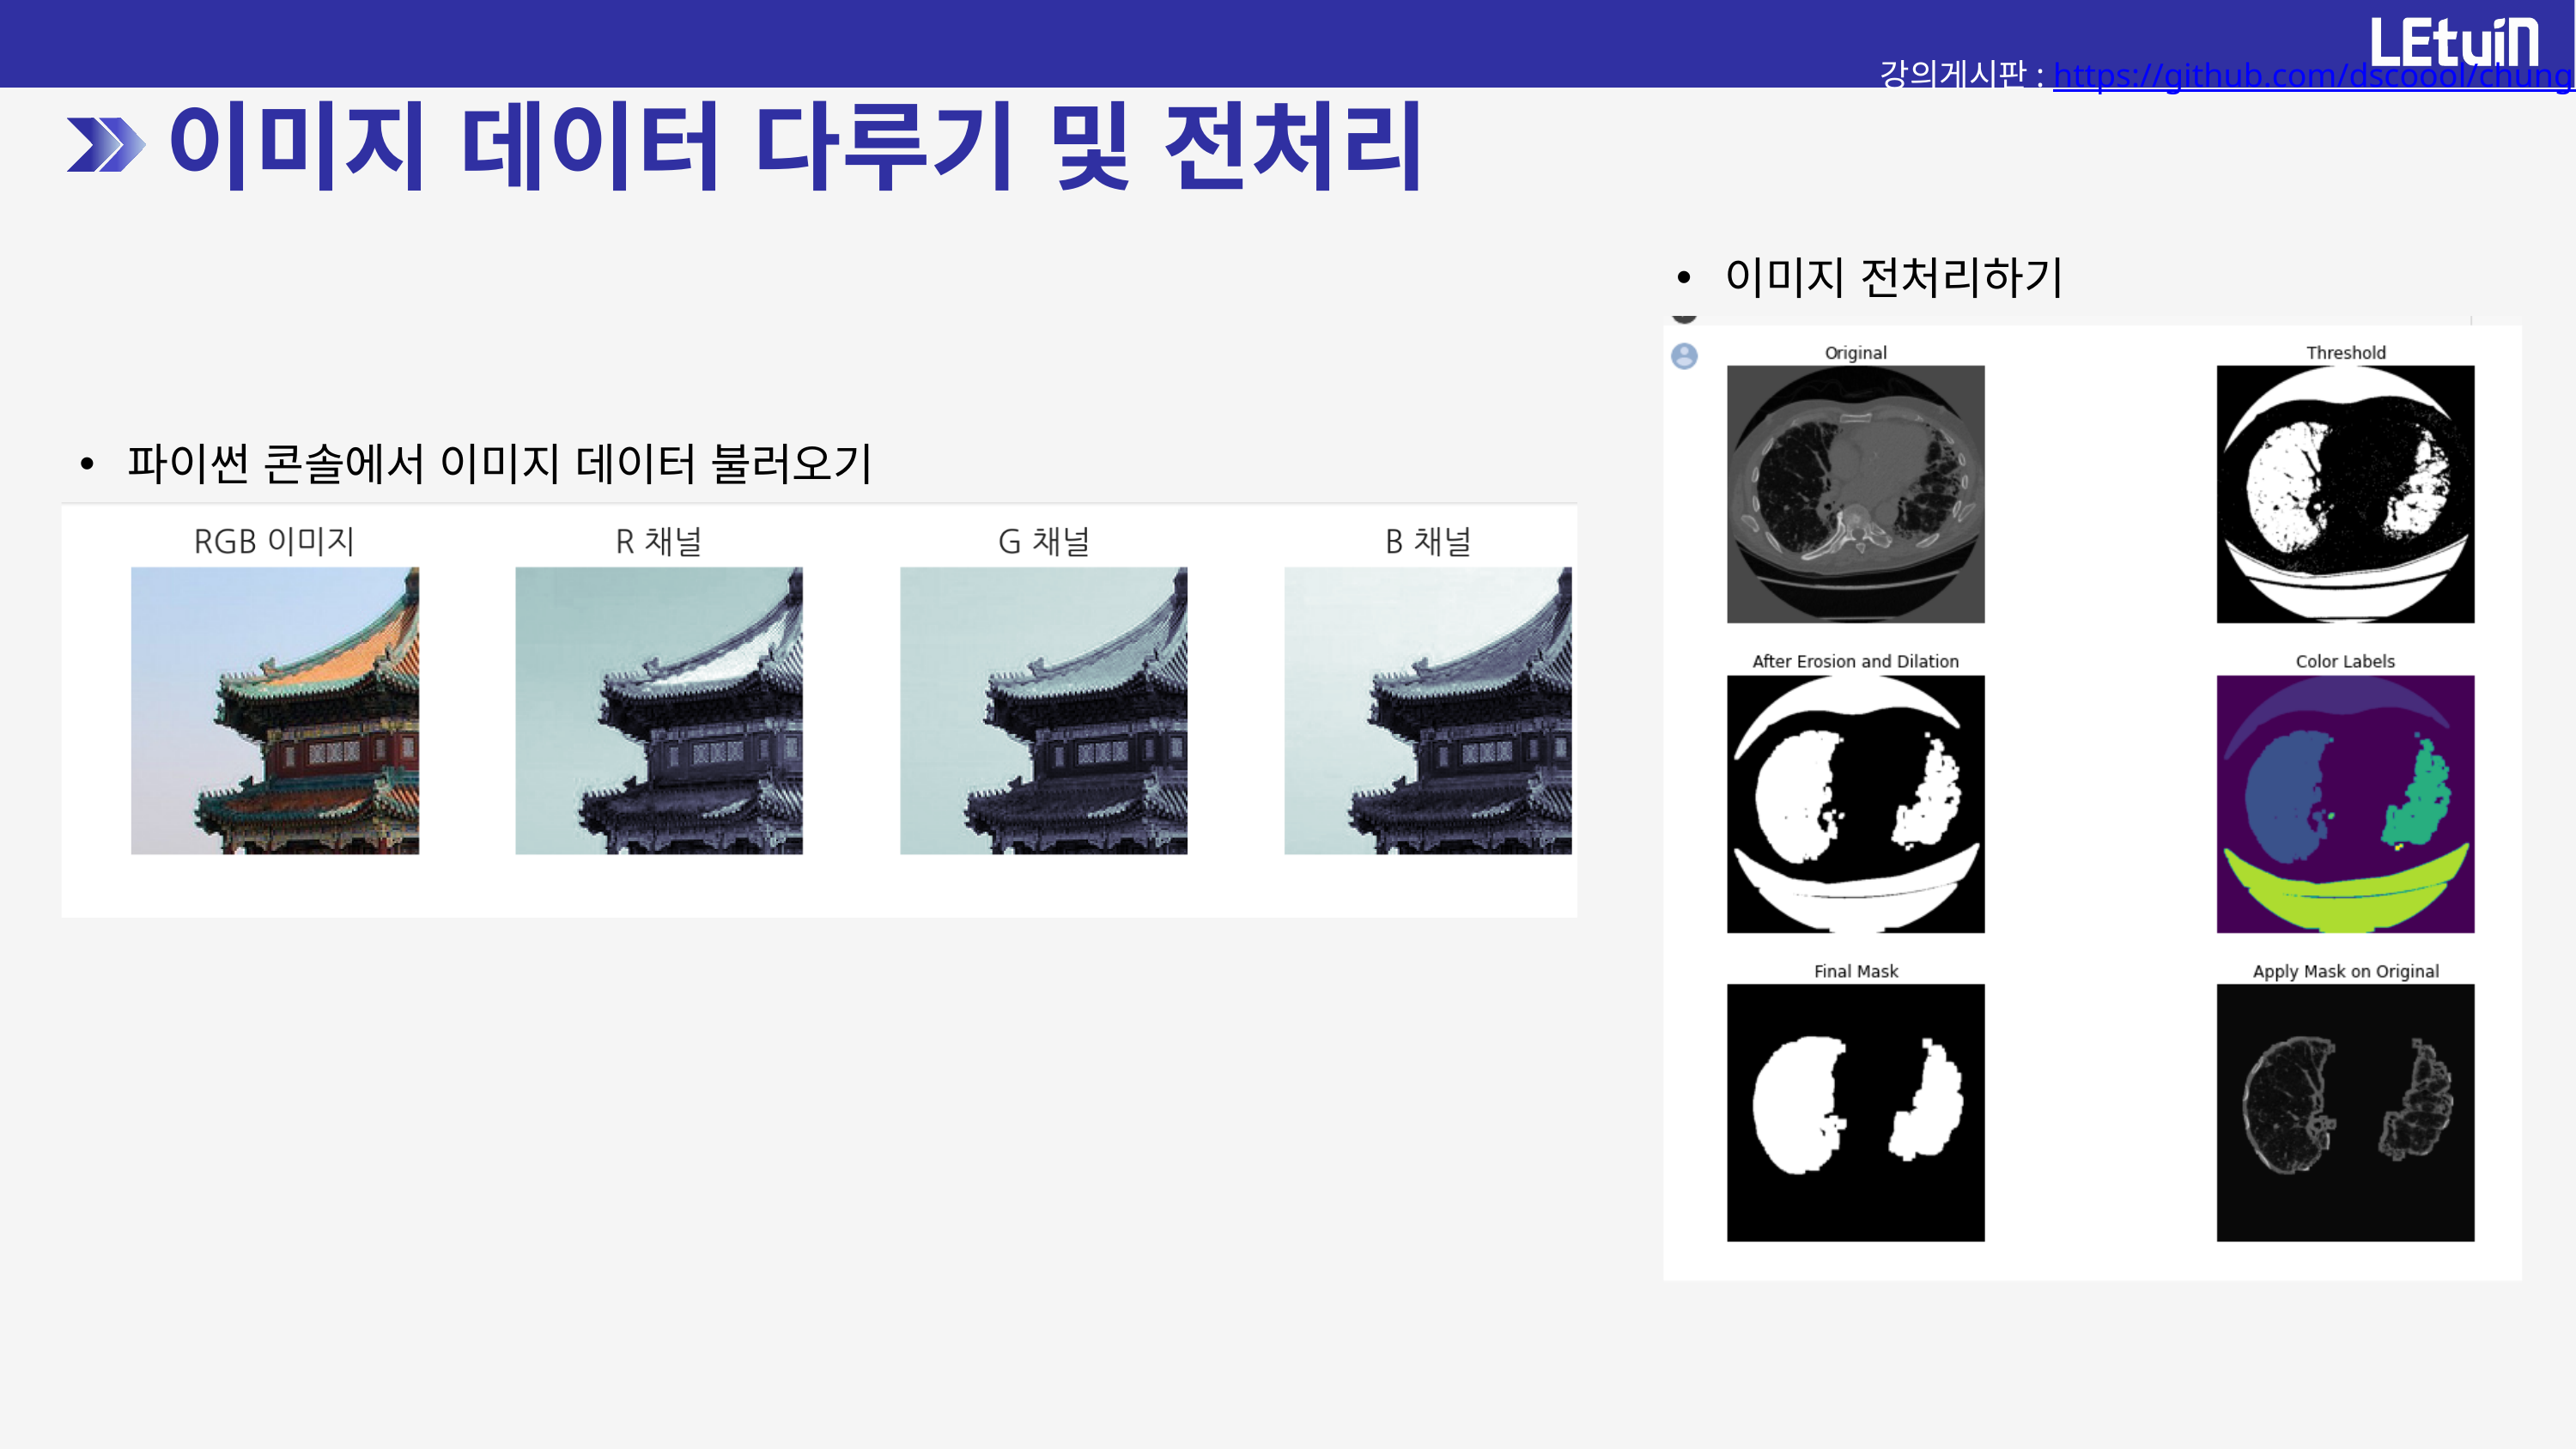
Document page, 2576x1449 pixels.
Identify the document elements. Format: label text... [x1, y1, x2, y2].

text_box 이미지 전처리하기 [1663, 243, 2555, 310]
picture [0, 0, 2576, 88]
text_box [66, 118, 147, 173]
picture [61, 501, 1578, 918]
text_box 강의게시판: https://github.com/dscoool/chungbuk [1868, 48, 2576, 105]
text_box 파이썬 콘솔에서 이미지 데이터 불러오기 [66, 430, 1052, 500]
text_box 이미지 데이터 다루기 및 전처리 [153, 79, 1621, 209]
picture [1663, 316, 2523, 1282]
